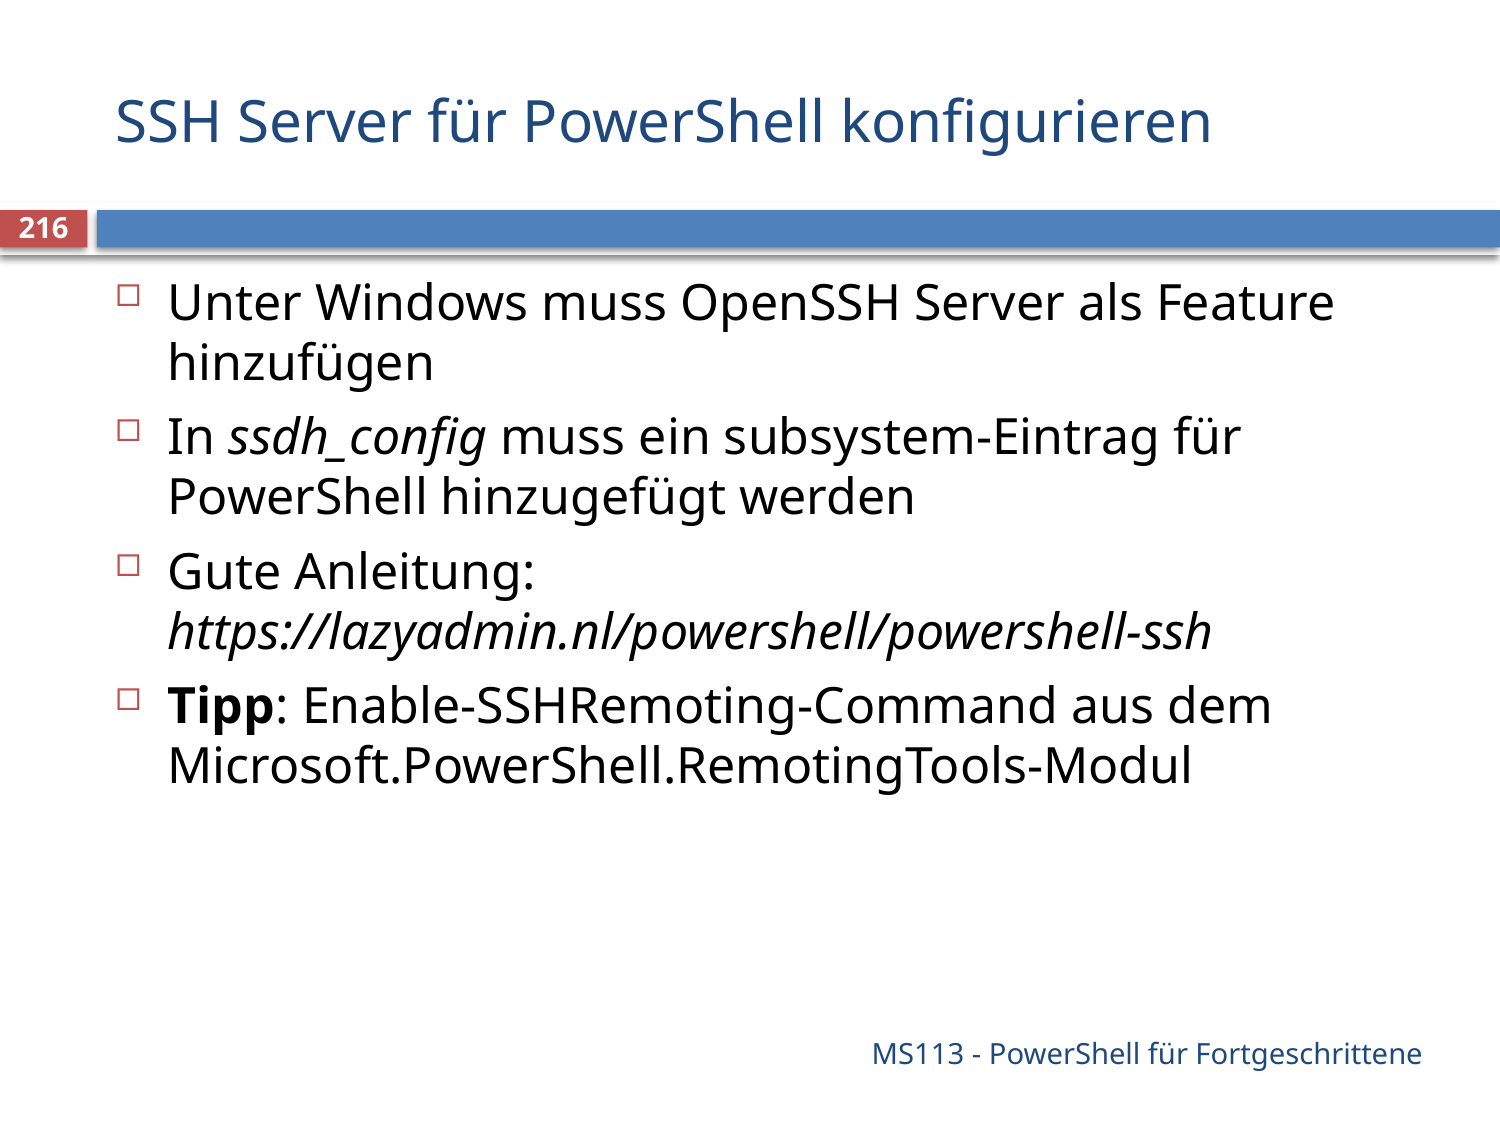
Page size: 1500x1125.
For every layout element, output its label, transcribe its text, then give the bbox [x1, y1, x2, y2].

footer MS113 - PowerShell für Fortgeschrittene [99, 1024, 1438, 1085]
list Unter Windows muss OpenSSH Server als Feature hinzufügen In ssdh_config muss ein subsystem-Eintrag für PowerShell hinzugefügt werden Gute Anleitung: https://lazyadmin.nl/powershell/powershell-ssh Tipp: Enable-SSHRemoting-Command aus dem Microsoft.PowerShell.RemotingTools-Modul [100, 262, 1438, 1000]
slide_number 216 [0, 208, 88, 249]
title SSH Server für PowerShell konfigurieren [100, 37, 1438, 200]
